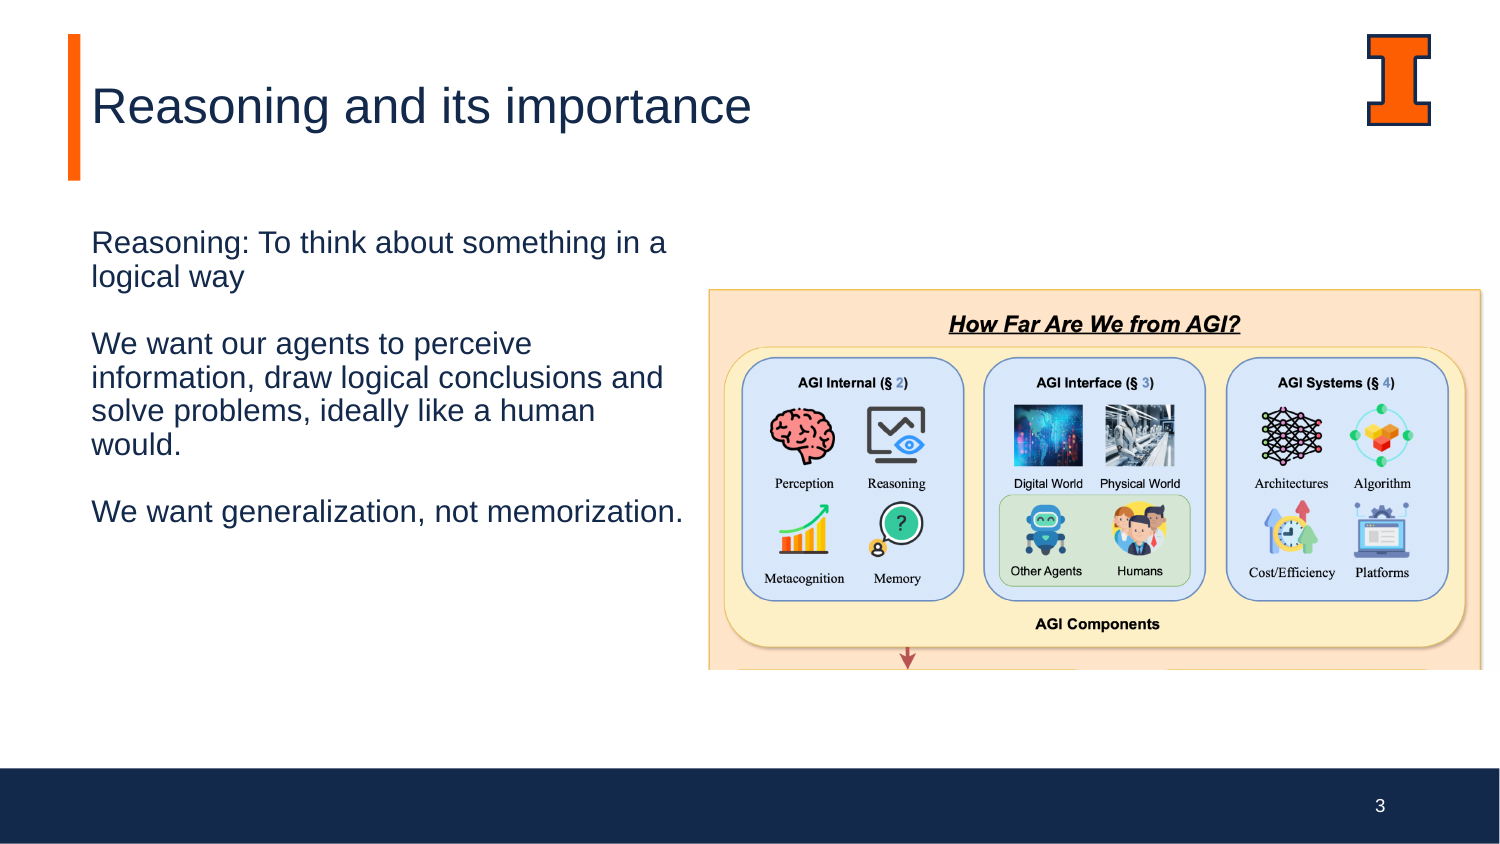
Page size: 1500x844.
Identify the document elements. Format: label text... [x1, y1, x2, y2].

slide_number ‹#› [1059, 782, 1397, 827]
picture [1367, 34, 1431, 126]
list Reasoning: To think about something in a logical way We want our agents to perceive information, draw logical conclusions and solve problems, ideally like a human would. We want generalization, not memorization. [80, 220, 699, 728]
picture [704, 279, 1500, 670]
title Reasoning and its importance [80, 34, 1357, 181]
